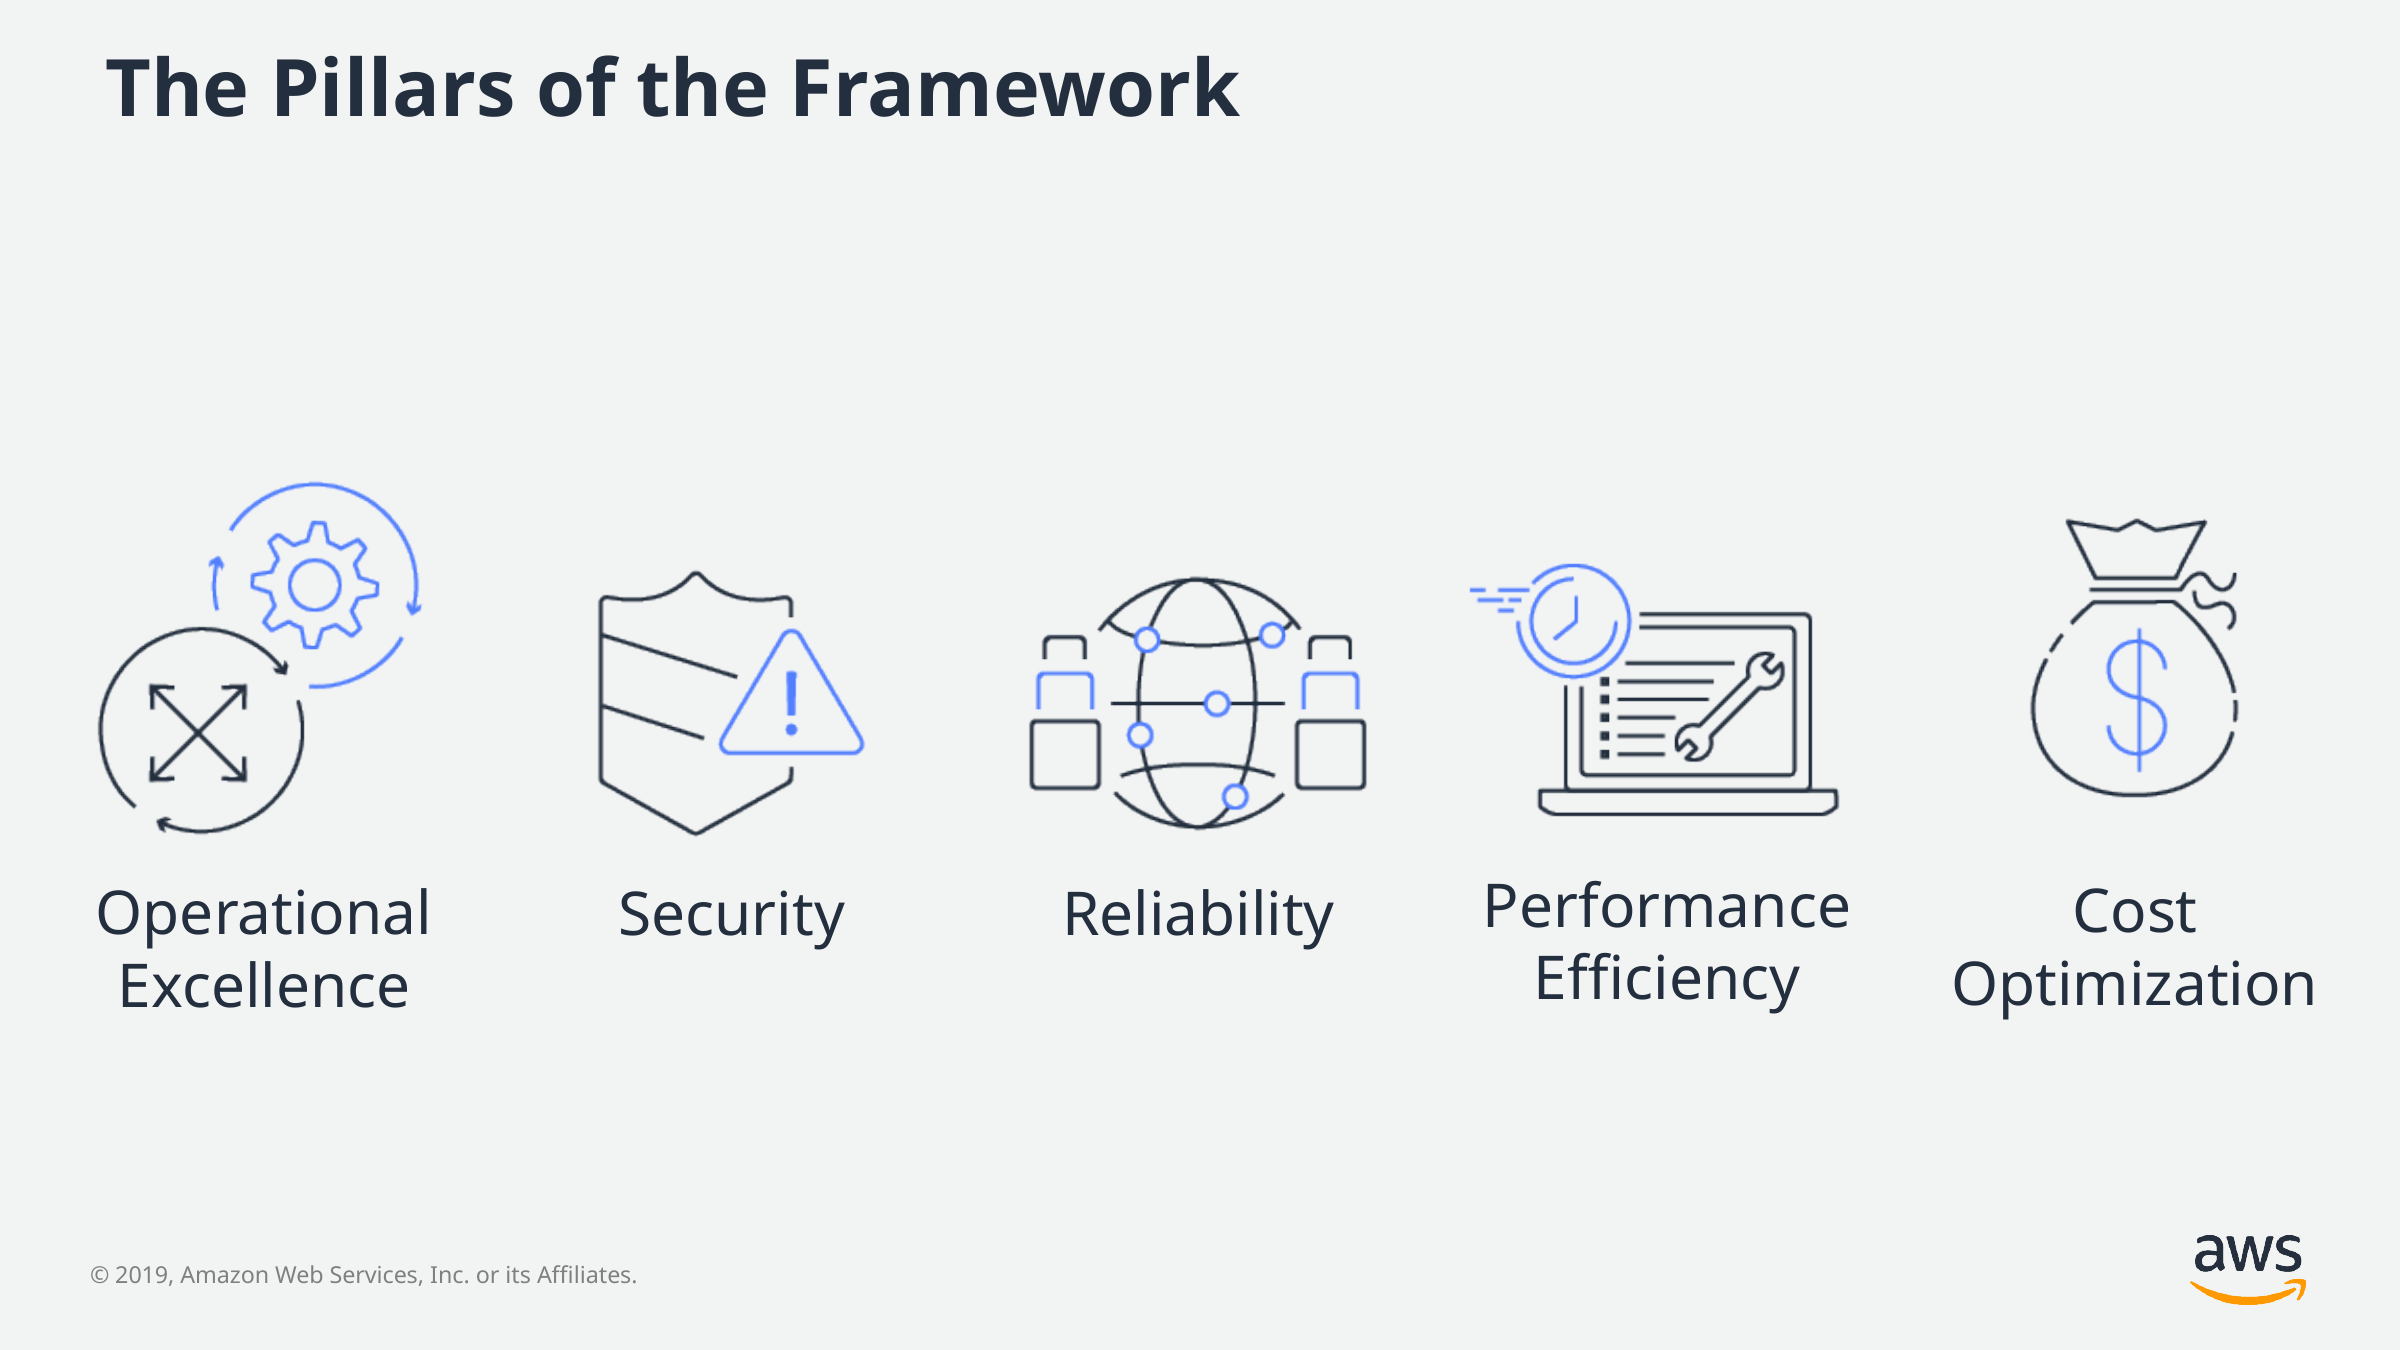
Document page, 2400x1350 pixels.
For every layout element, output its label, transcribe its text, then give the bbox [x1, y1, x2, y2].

picture [50, 450, 468, 868]
picture [2190, 1235, 2306, 1305]
text_box Performance Efficiency [1468, 859, 1867, 1020]
text_box Reliability [1047, 922, 1350, 955]
text_box Security [603, 921, 860, 955]
picture [1926, 450, 2344, 868]
picture [989, 493, 1408, 913]
picture [523, 495, 941, 913]
text_box Cost Optimization [1936, 876, 2334, 1025]
text_box Operational Excellence [80, 876, 448, 1027]
picture [1443, 493, 1861, 911]
title The Pillars of the Framework [90, 30, 2307, 174]
